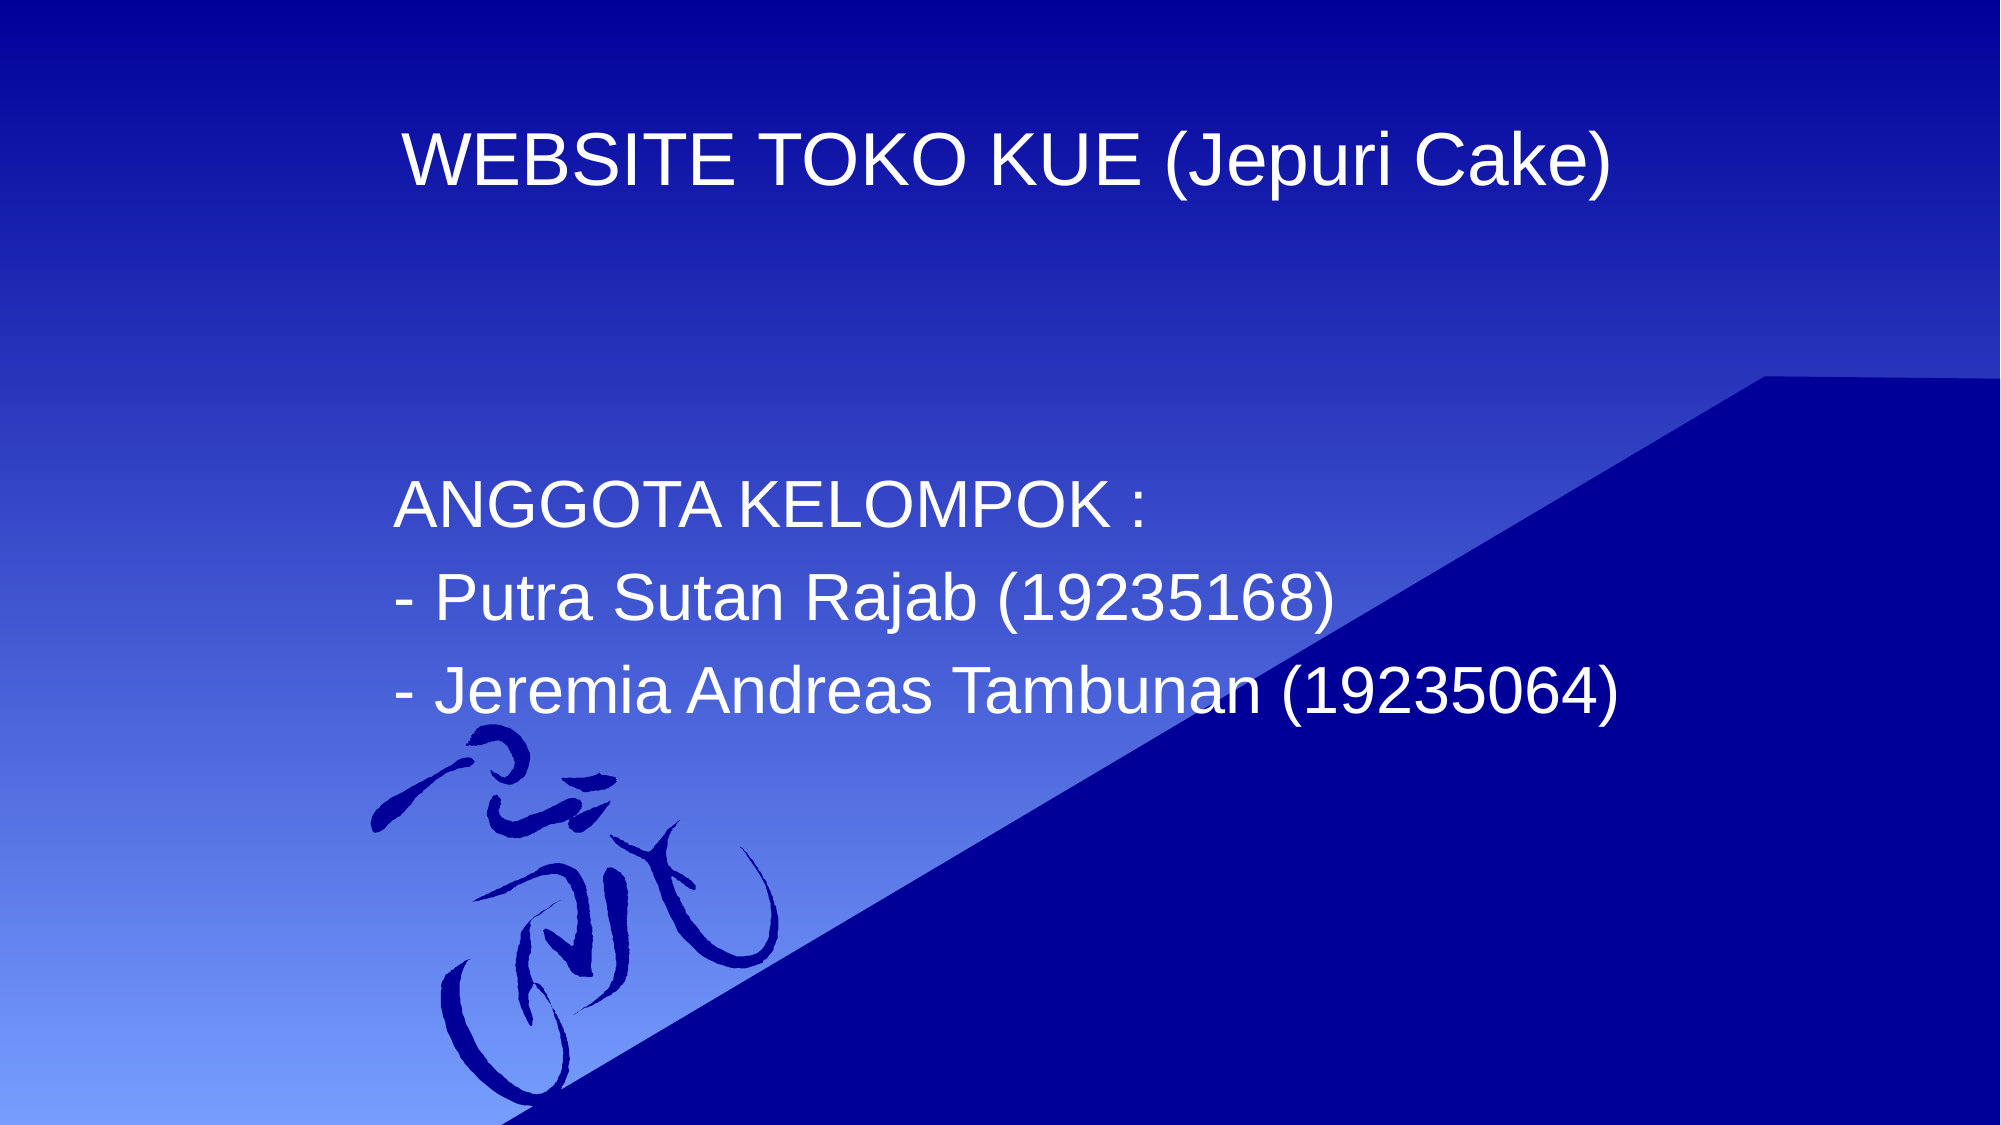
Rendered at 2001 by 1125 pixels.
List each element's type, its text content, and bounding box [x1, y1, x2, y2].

subtitle ANGGOTA KELOMPOK : - Putra Sutan Rajab (19235168) - Jeremia Andreas Tambunan (19235064) [86, 216, 1930, 972]
title WEBSITE TOKO KUE (Jepuri Cake) [86, 34, 1930, 216]
